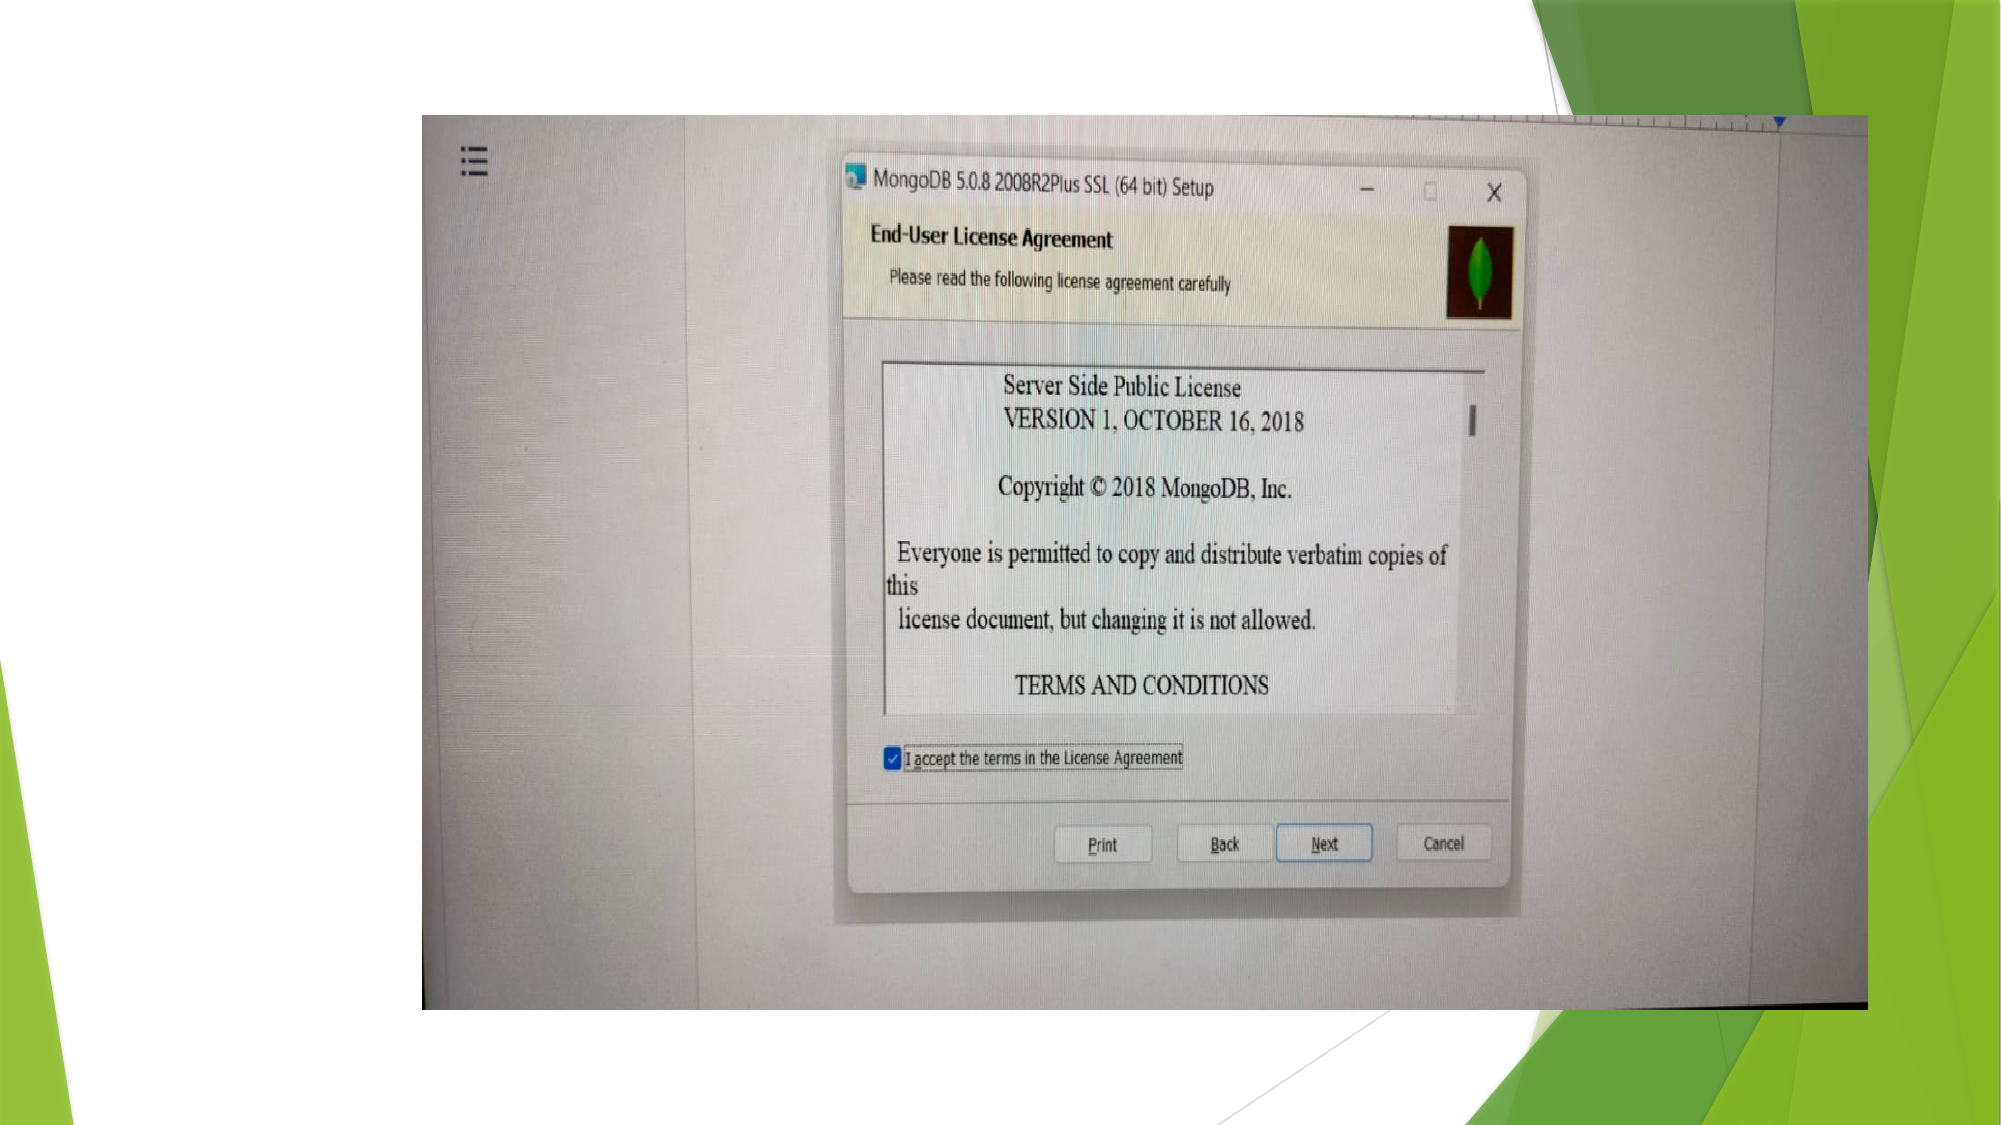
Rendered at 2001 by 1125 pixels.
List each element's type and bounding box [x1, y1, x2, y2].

picture [421, 115, 1869, 1010]
